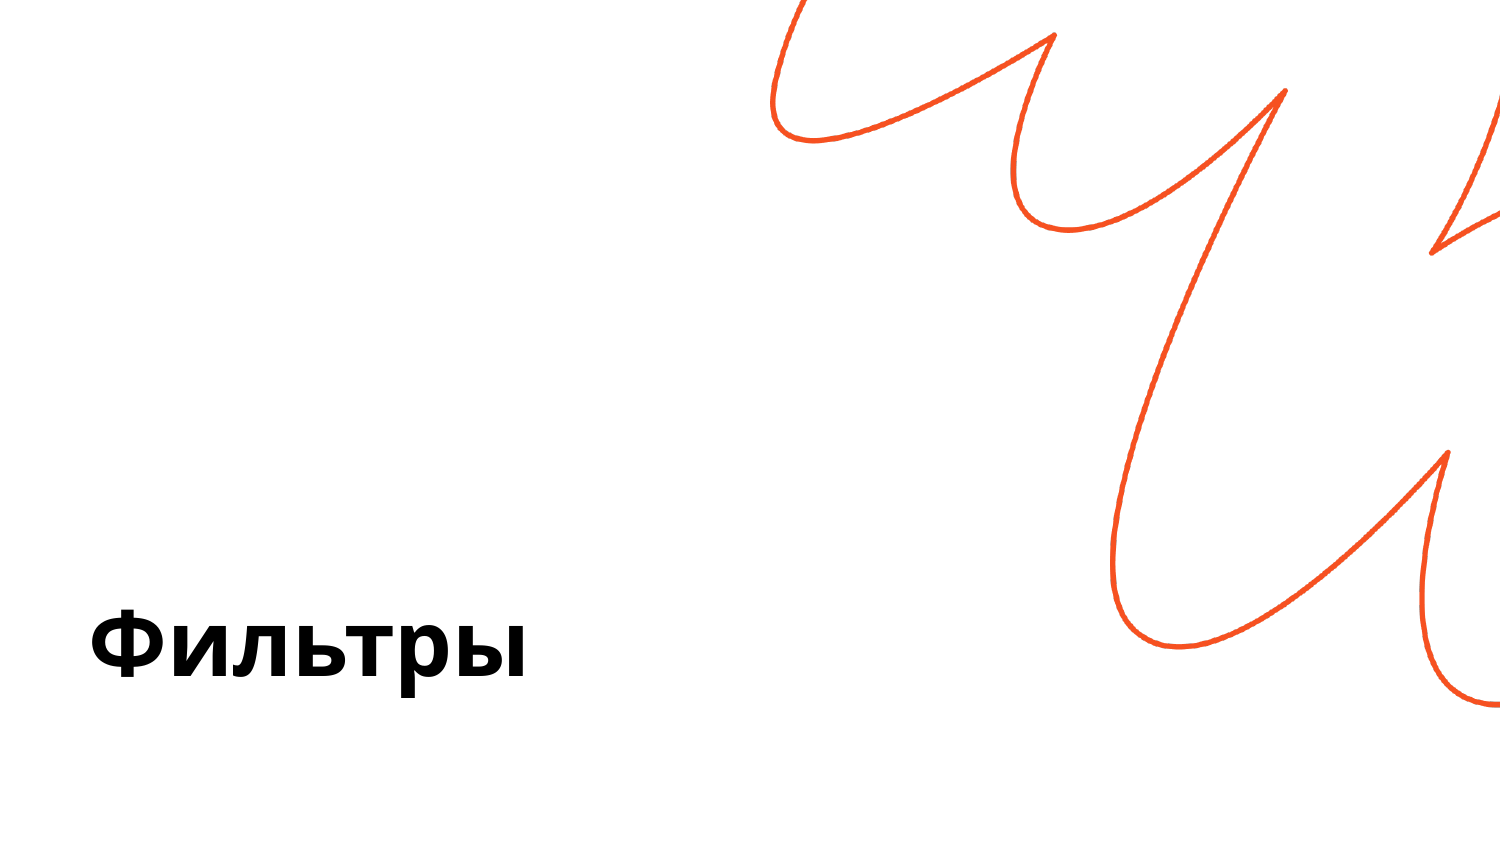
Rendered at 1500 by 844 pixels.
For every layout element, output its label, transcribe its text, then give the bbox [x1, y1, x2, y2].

picture [608, 0, 1500, 794]
title Фильтры [88, 301, 1412, 711]
